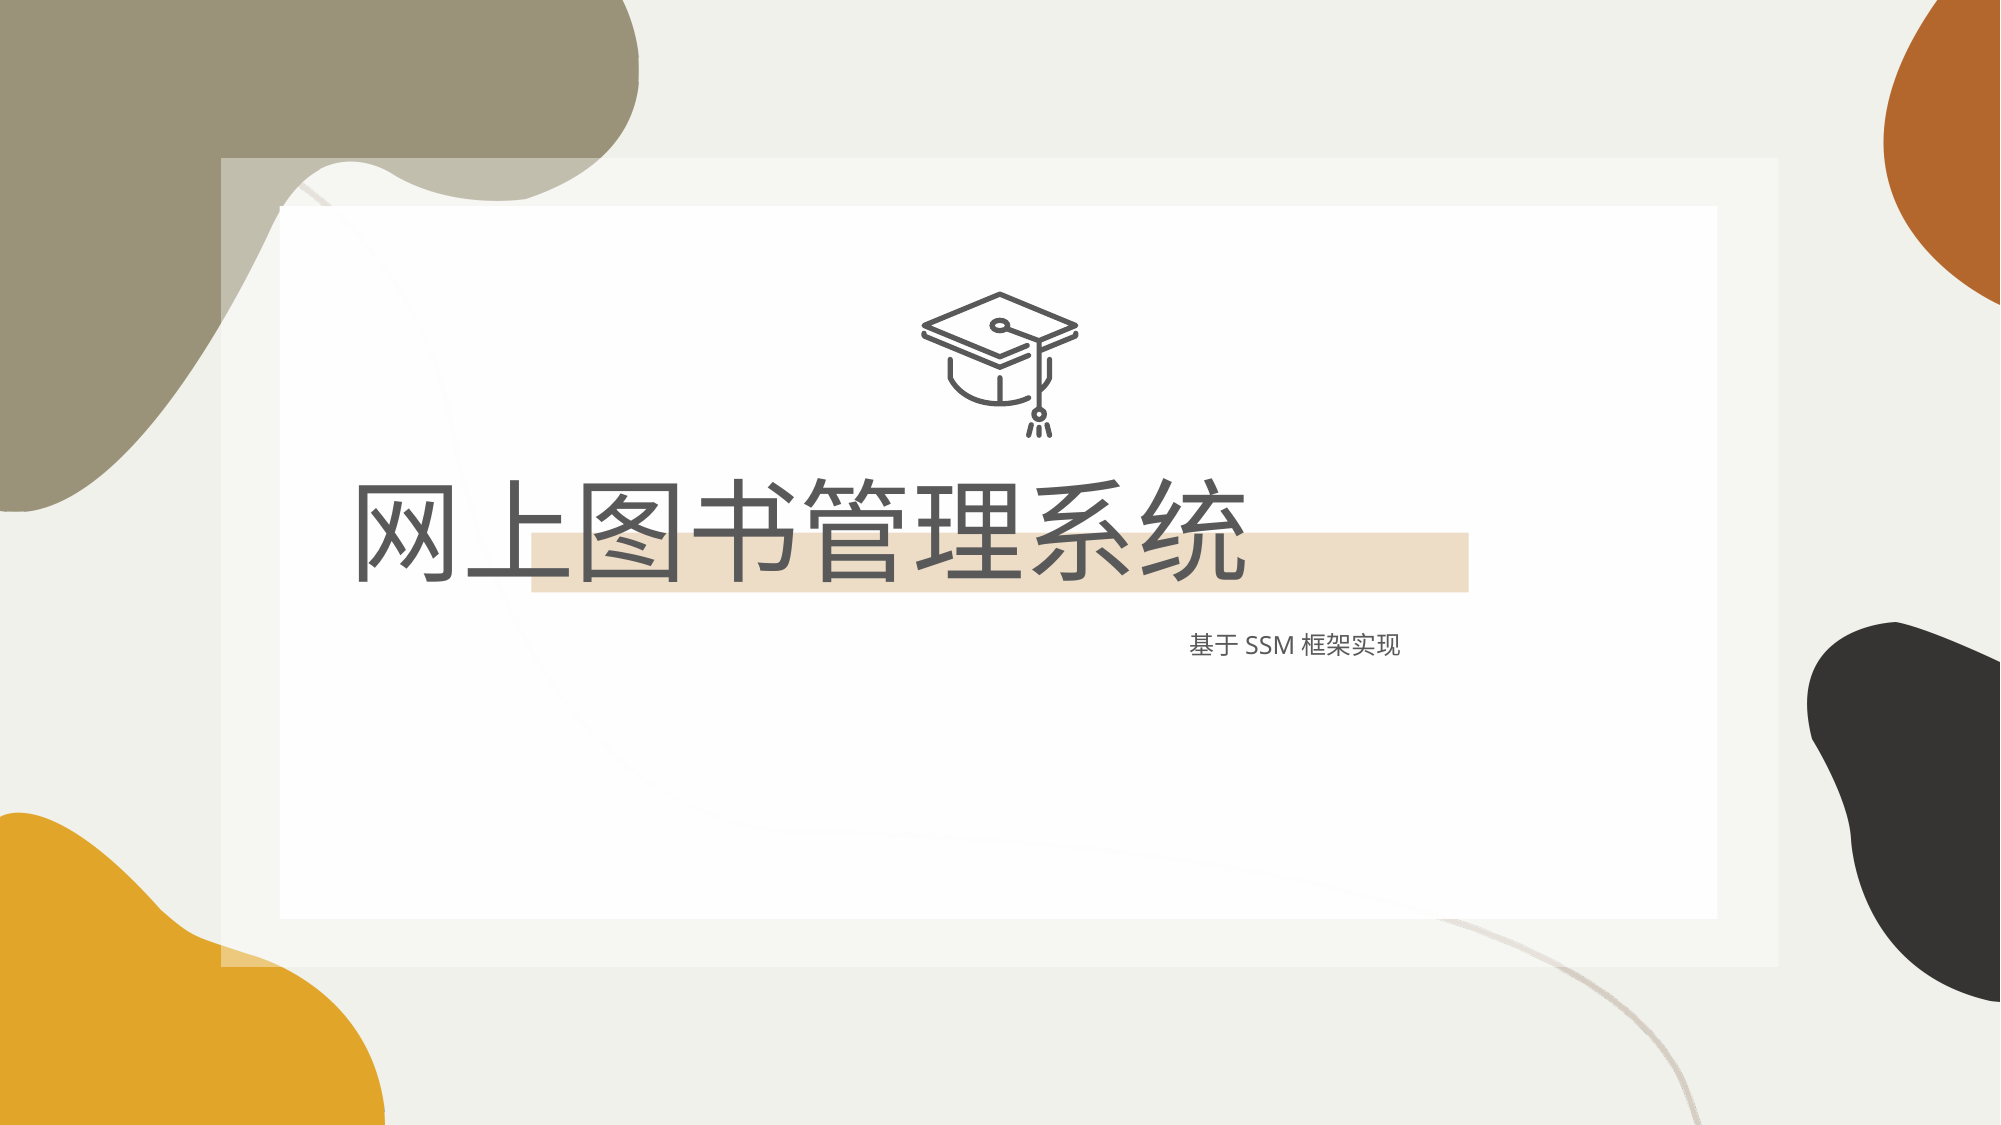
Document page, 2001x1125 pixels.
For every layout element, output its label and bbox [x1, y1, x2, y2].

text_box [221, 158, 1779, 967]
picture [0, 812, 1707, 1125]
picture [1883, 0, 2000, 305]
picture [0, 0, 1707, 512]
picture [1807, 622, 2000, 1002]
